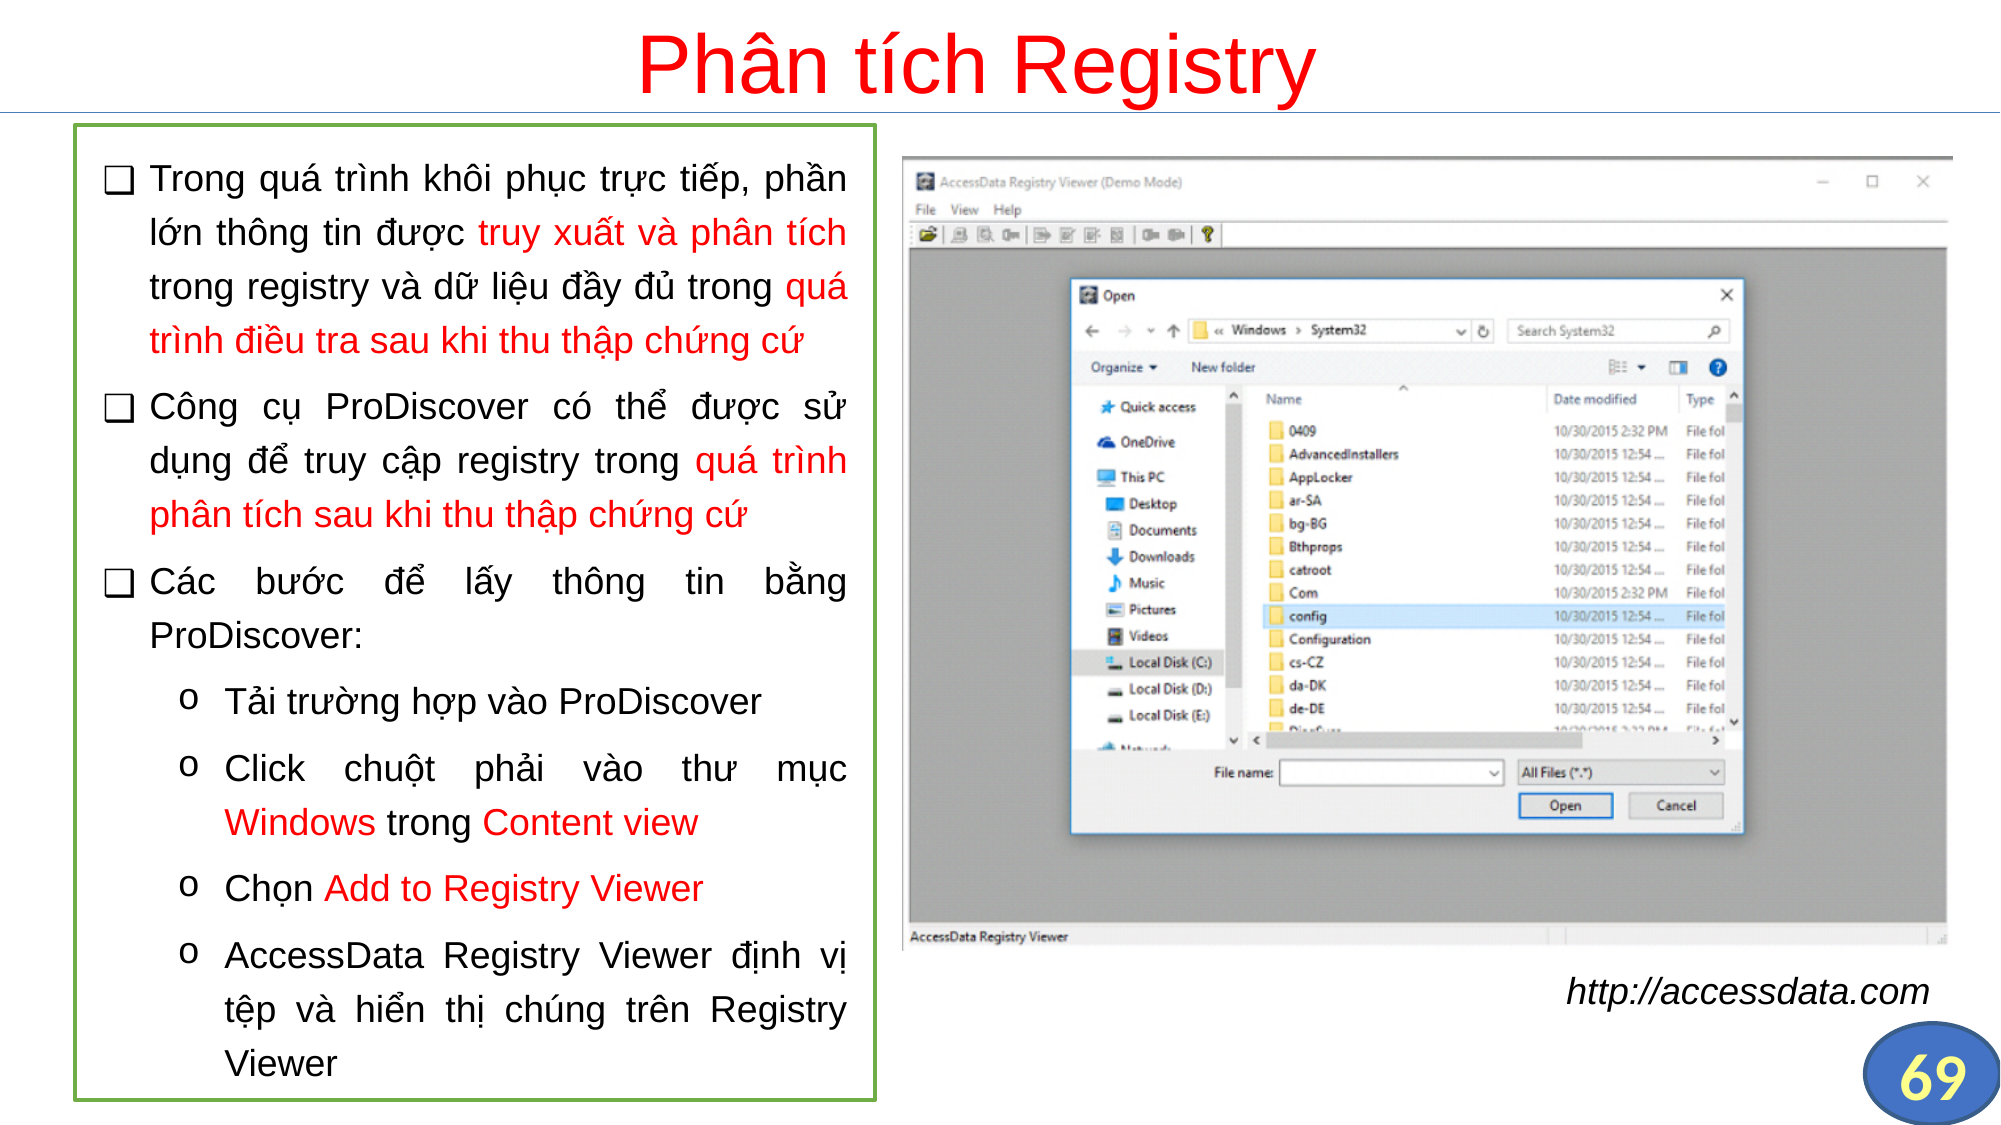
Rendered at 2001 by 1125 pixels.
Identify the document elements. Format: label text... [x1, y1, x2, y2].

slide_number 69 [1866, 1023, 2000, 1125]
picture [902, 156, 1953, 951]
text_box Phân tích Registry [621, 2, 1379, 118]
text_box Trong quá trình khôi phục trực tiếp, phần lớn thông tin được truy xuất và phân tích trong registry và dữ liệu đầy đủ trong quá trình điều tra sau khi thu thập chứng cứ Công cụ ProDiscover có thể được sử dụng để truy cập registry trong quá trình phân tích sau khi thu thập chứng cứ Các bước để lấy thông tin bằng ProDiscover: Tải trường hợp vào ProDiscover Click chuột phải vào thư mục Windows trong Content view Chọn Add to Registry Viewer AccessData Registry Viewer định vị tệp và hiển thị chúng trên Registry Viewer [87, 137, 863, 1092]
text_box http://accessdata.com [1551, 959, 1950, 1020]
text_box [75, 124, 875, 1100]
